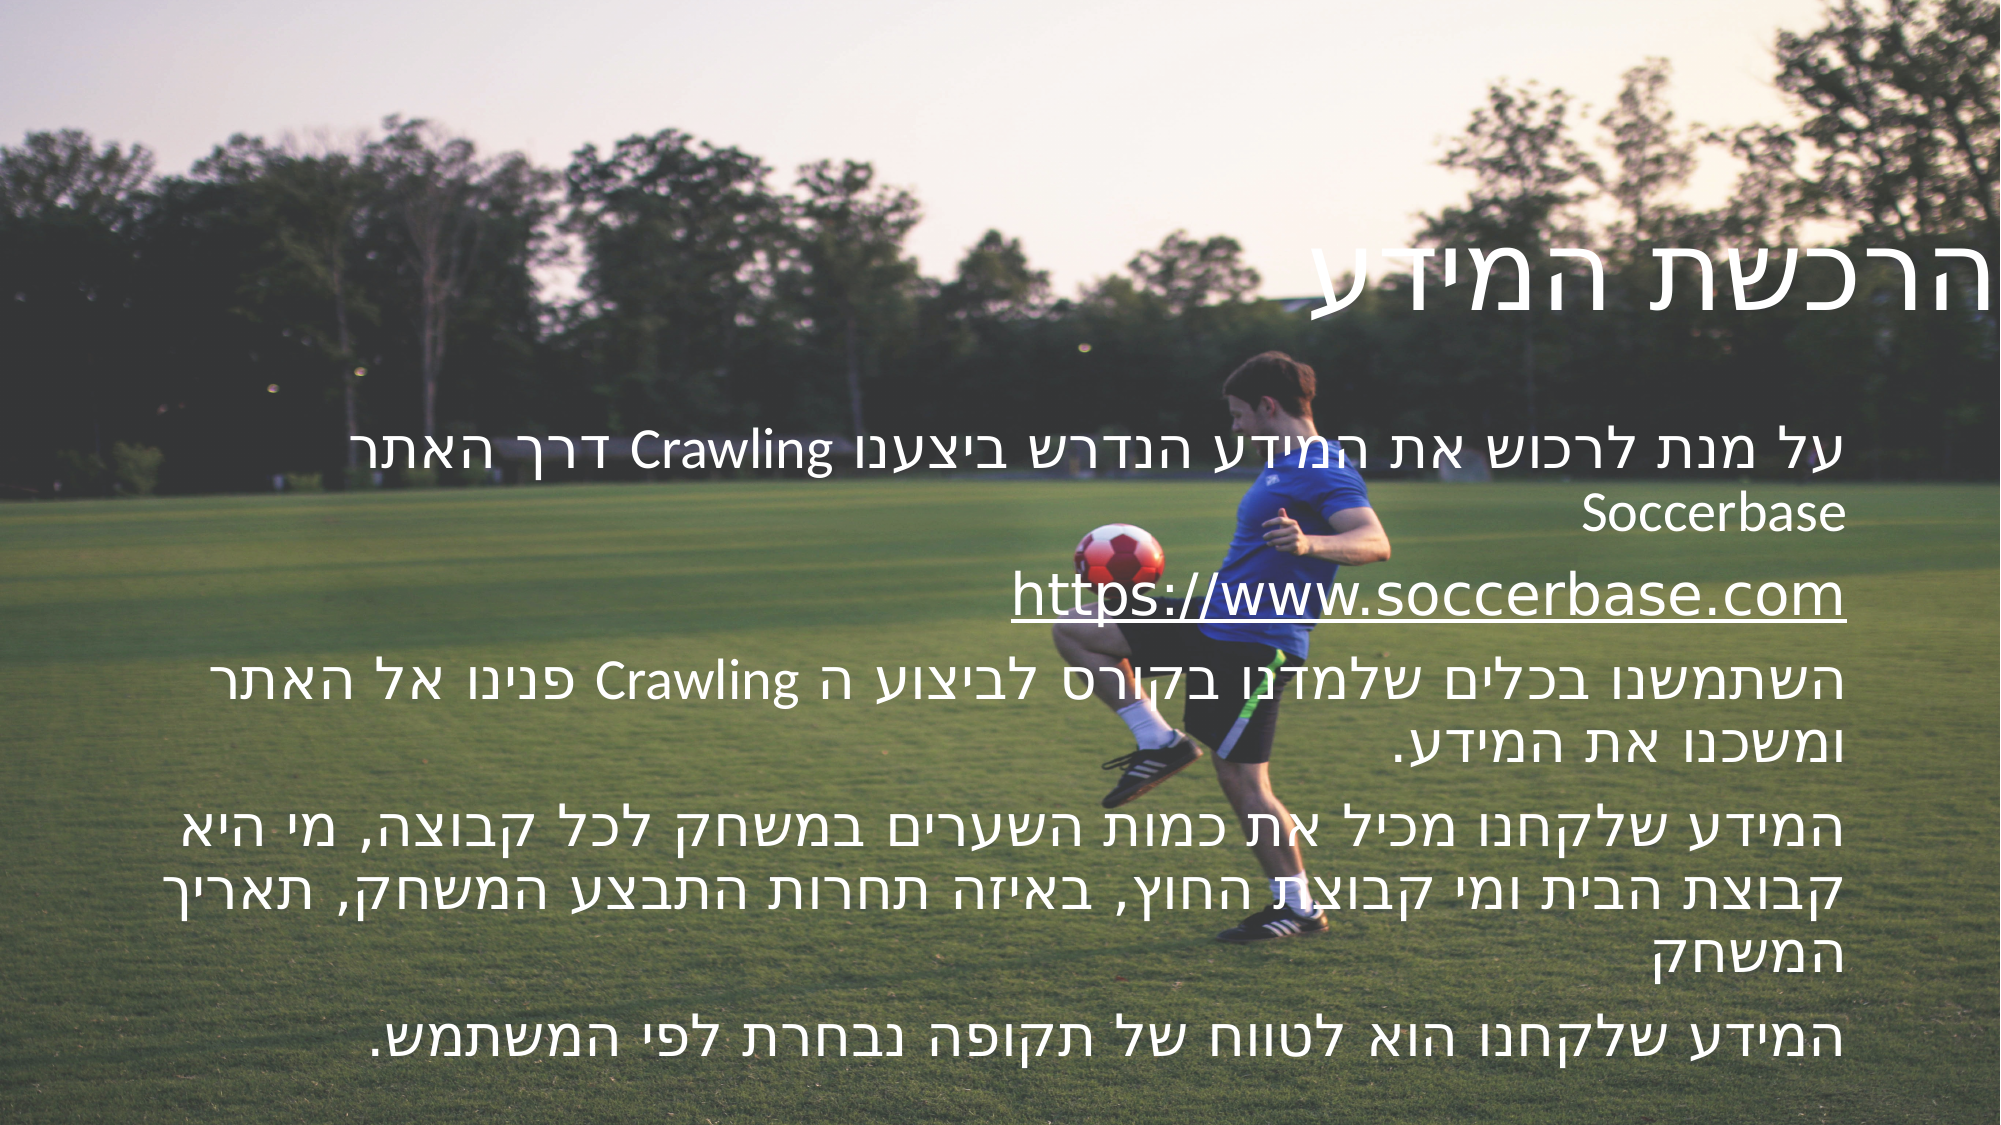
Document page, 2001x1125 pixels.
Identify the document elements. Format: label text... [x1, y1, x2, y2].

list על מנת לרכוש את המידע הנדרש ביצענו Crawling דרך האתר Soccerbase https://www.soccerbase.com השתמשנו בכלים שלמדנו בקורס לביצוע ה Crawling פנינו אל האתר ומשכנו את המידע. המידע שלקחנו מכיל את כמות השערים במשחק לכל קבוצה, מי היא קבוצת הבית ומי קבוצת החוץ, באיזה תחרות התבצע המשחק, תאריך המשחק המידע שלקחנו הוא לטווח של תקופה נבחרת לפי המשתמש. [137, 411, 1863, 1084]
title הרכשת המידע [791, 165, 2000, 383]
